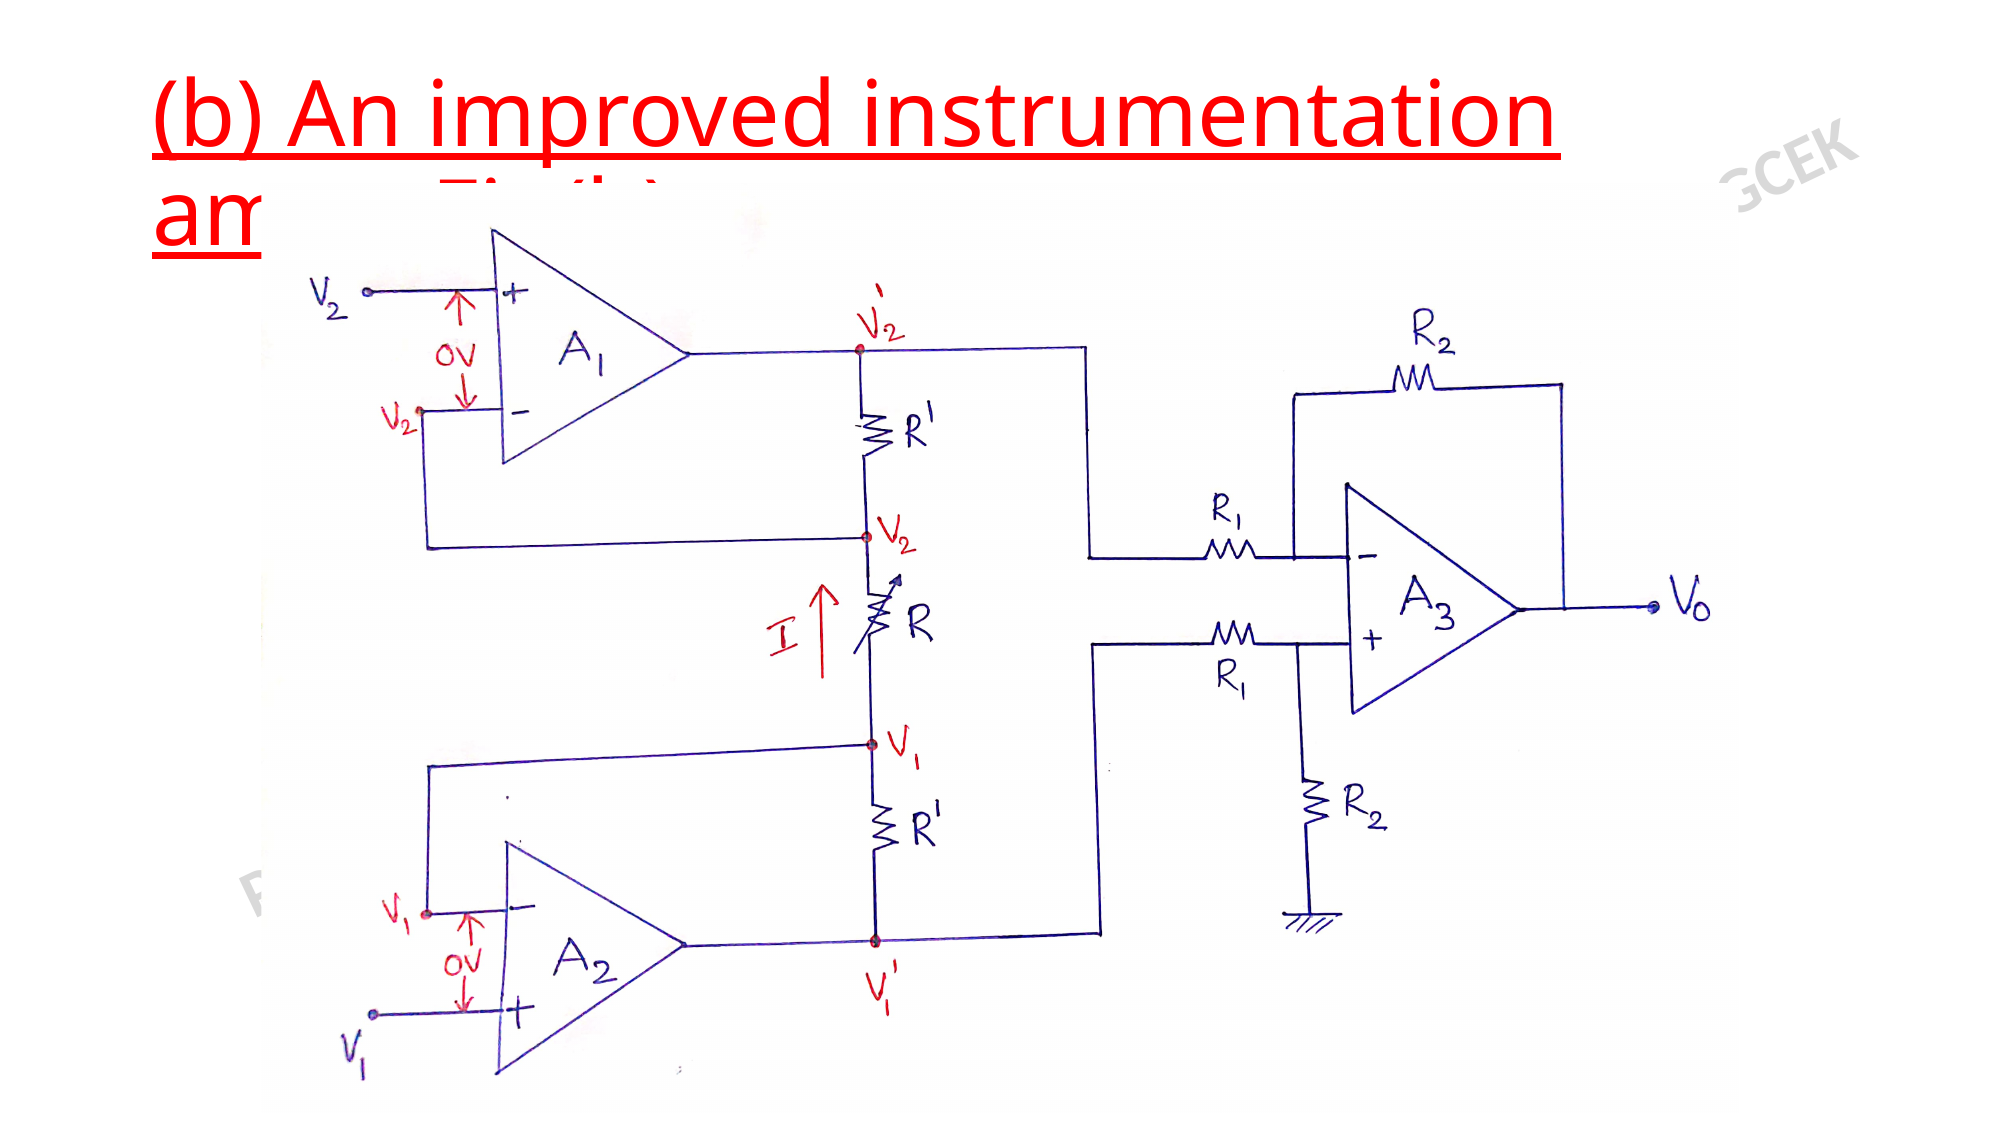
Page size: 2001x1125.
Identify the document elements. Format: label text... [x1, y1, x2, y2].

title (b) An improved instrumentation ampr :Fig(b) [137, 59, 1863, 278]
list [261, 183, 1739, 1113]
